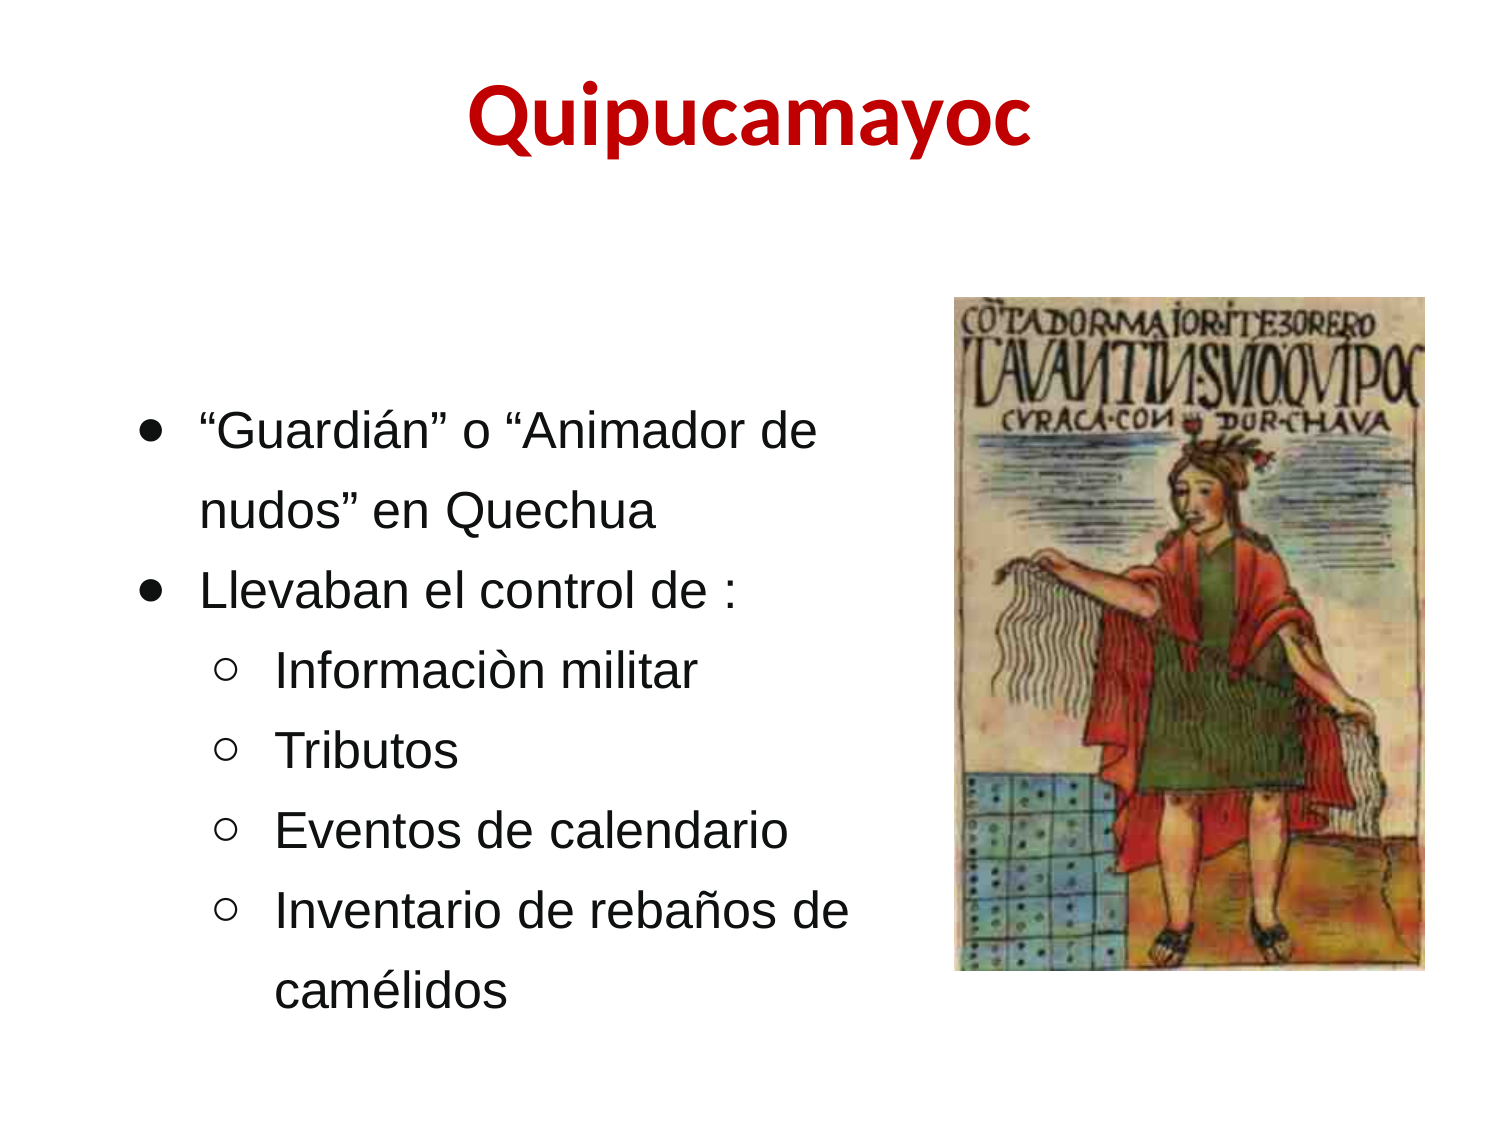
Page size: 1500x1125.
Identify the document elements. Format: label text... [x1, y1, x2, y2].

title Quipucamayoc [75, 45, 1425, 173]
text_box “Guardián” o “Animador de nudos” en Quechua Llevaban el control de : Informaciòn militar Tributos Eventos de calendario Inventario de rebaños de camélidos [109, 363, 930, 1114]
picture [954, 297, 1426, 972]
